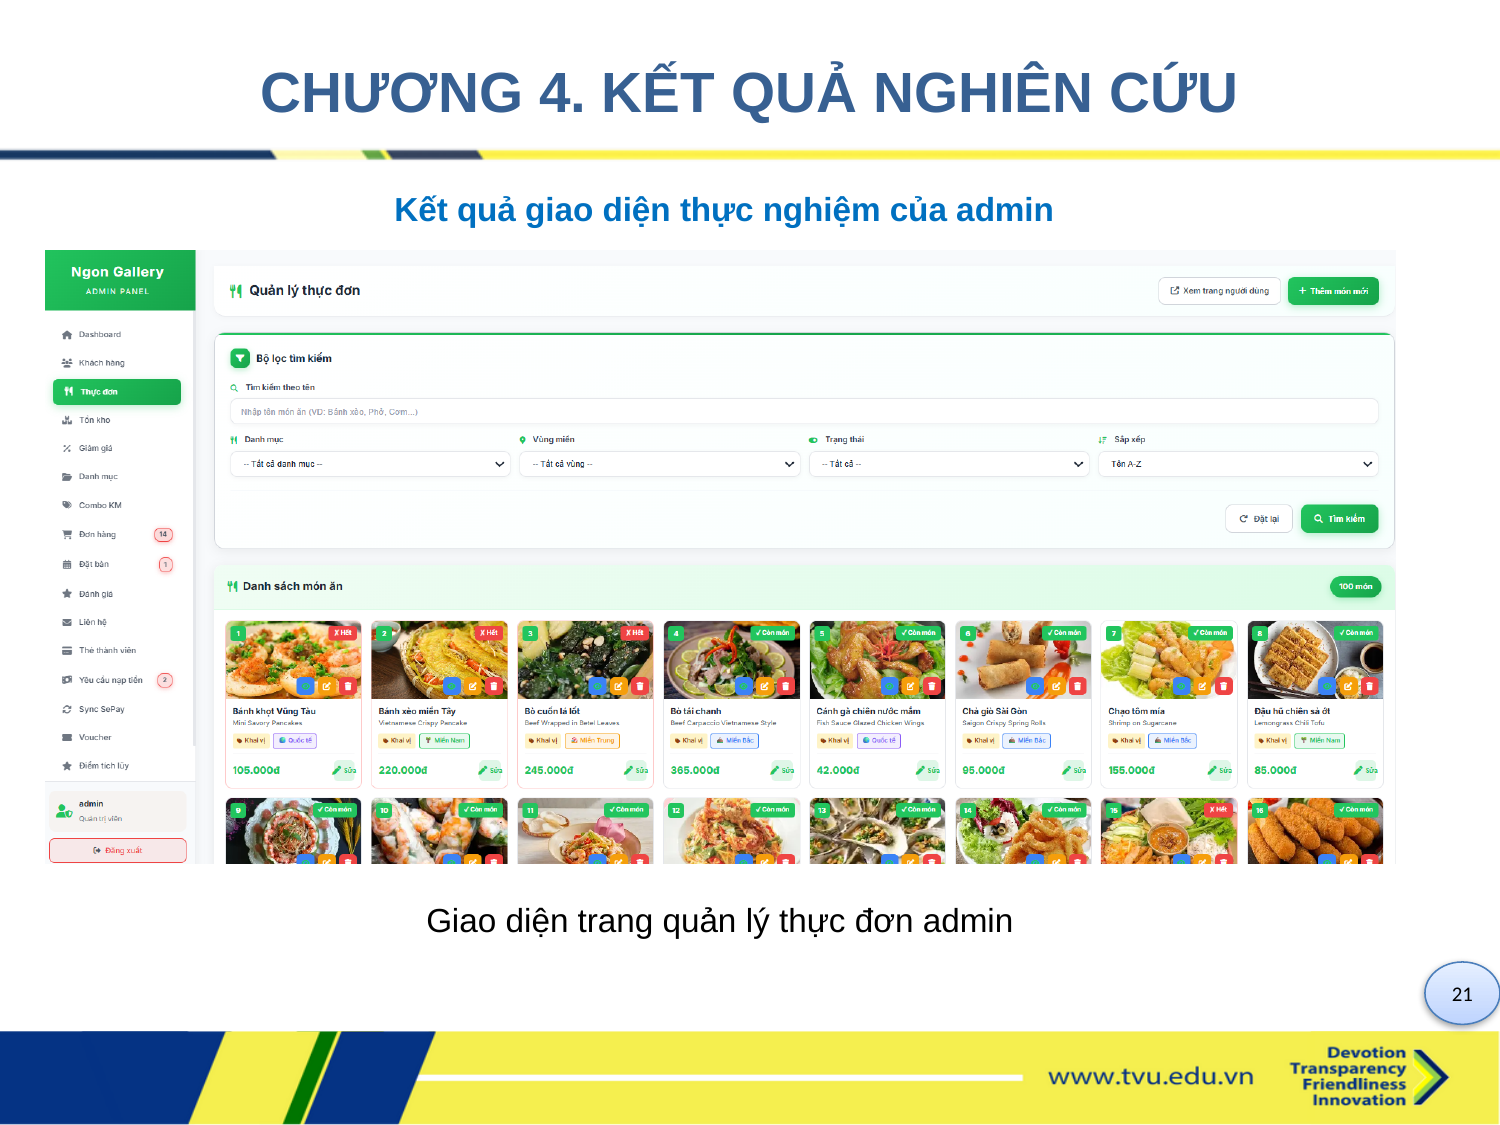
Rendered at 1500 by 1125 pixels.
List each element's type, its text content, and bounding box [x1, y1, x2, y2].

picture [0, 1031, 1500, 1125]
picture [0, 147, 1500, 162]
text_box 21 [1424, 961, 1500, 1026]
picture [45, 250, 1396, 864]
title CHƯƠNG 4. KẾT QUẢ NGHIÊN CỨU [75, 48, 1425, 132]
text_box Kết quả giao diện thực nghiệm của admin [379, 161, 1121, 245]
text_box Giao diện trang quản lý thực đơn admin [358, 872, 1083, 955]
